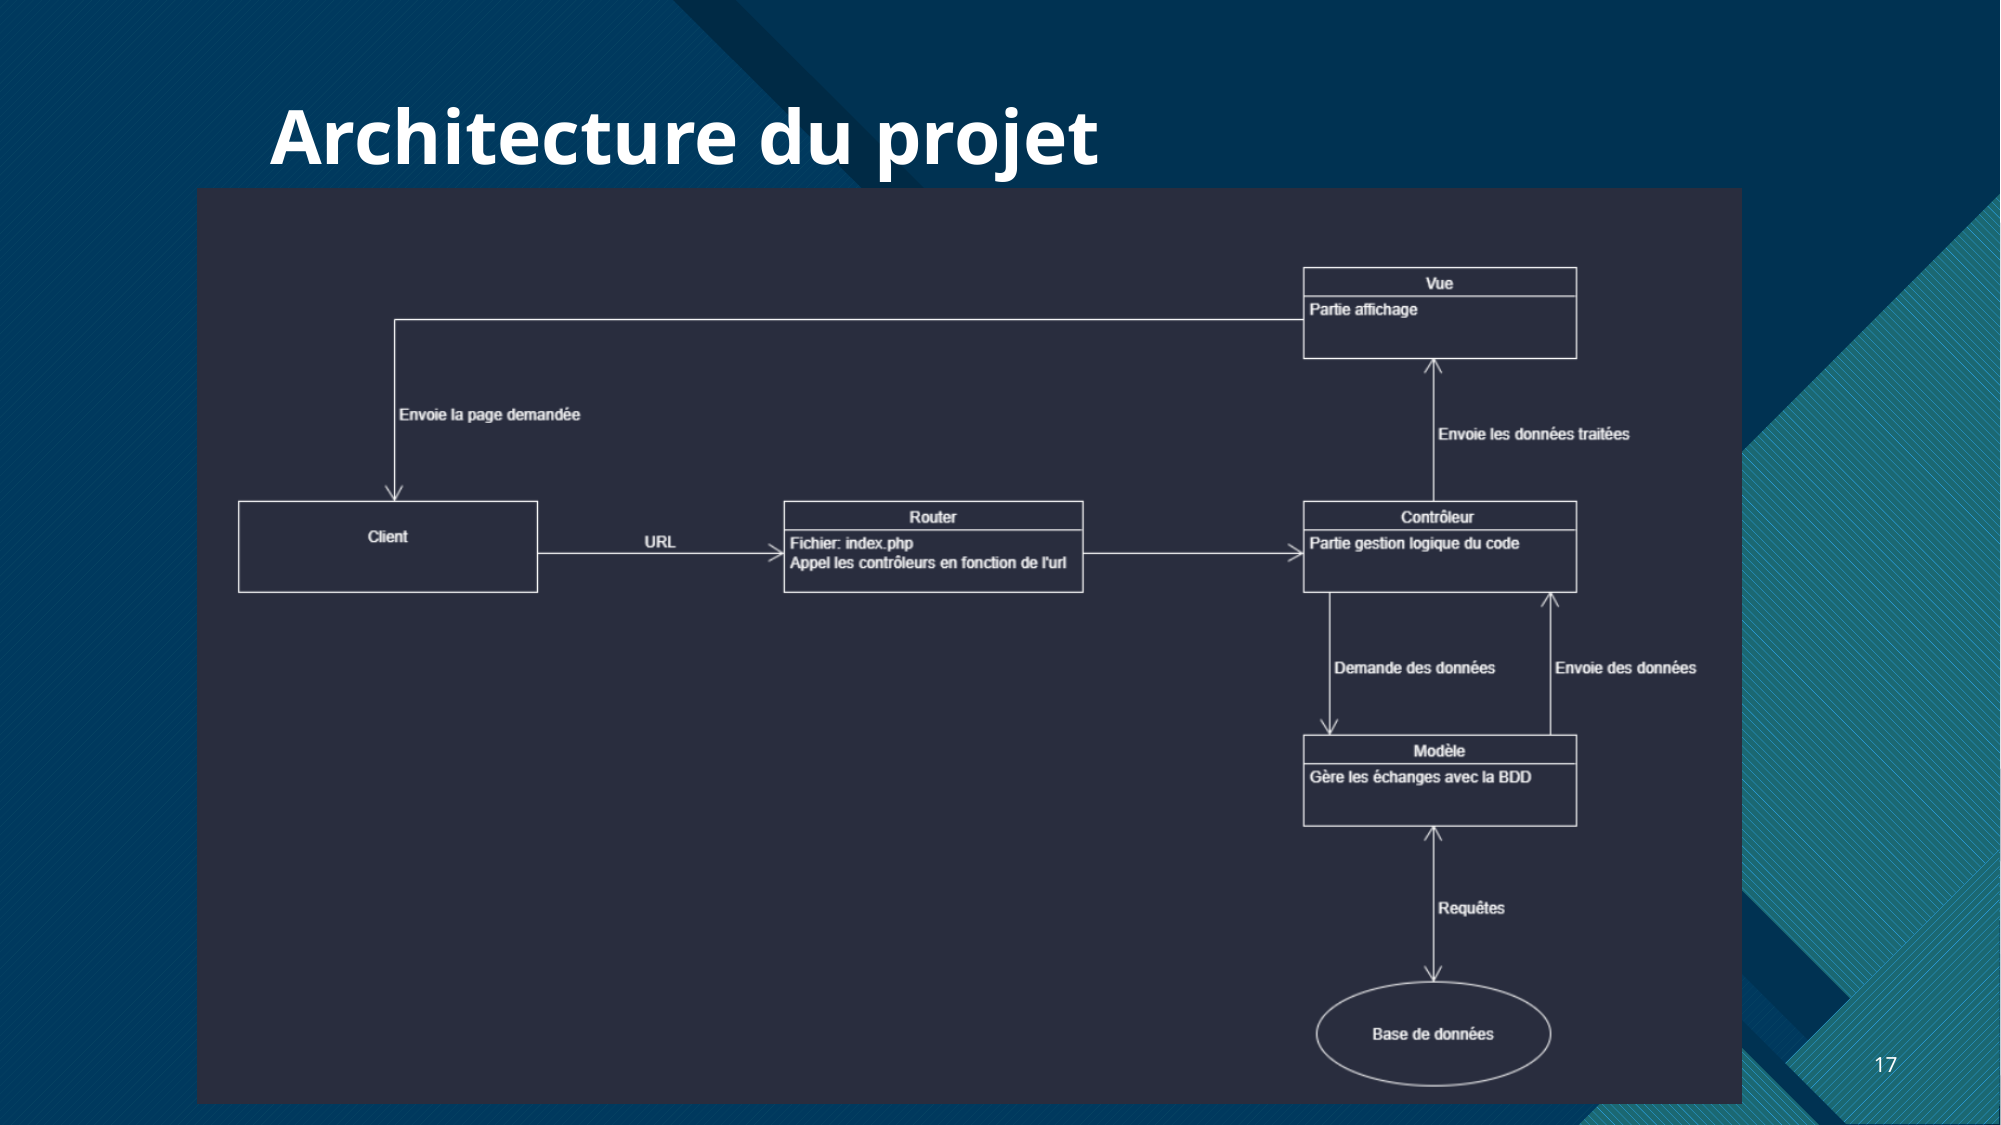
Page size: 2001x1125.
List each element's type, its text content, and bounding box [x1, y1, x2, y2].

picture [197, 188, 1742, 1104]
title Architecture du projet [255, 86, 1134, 188]
list Partie mobile [1742, 594, 2001, 1064]
slide_number 17 [1845, 1035, 1913, 1096]
